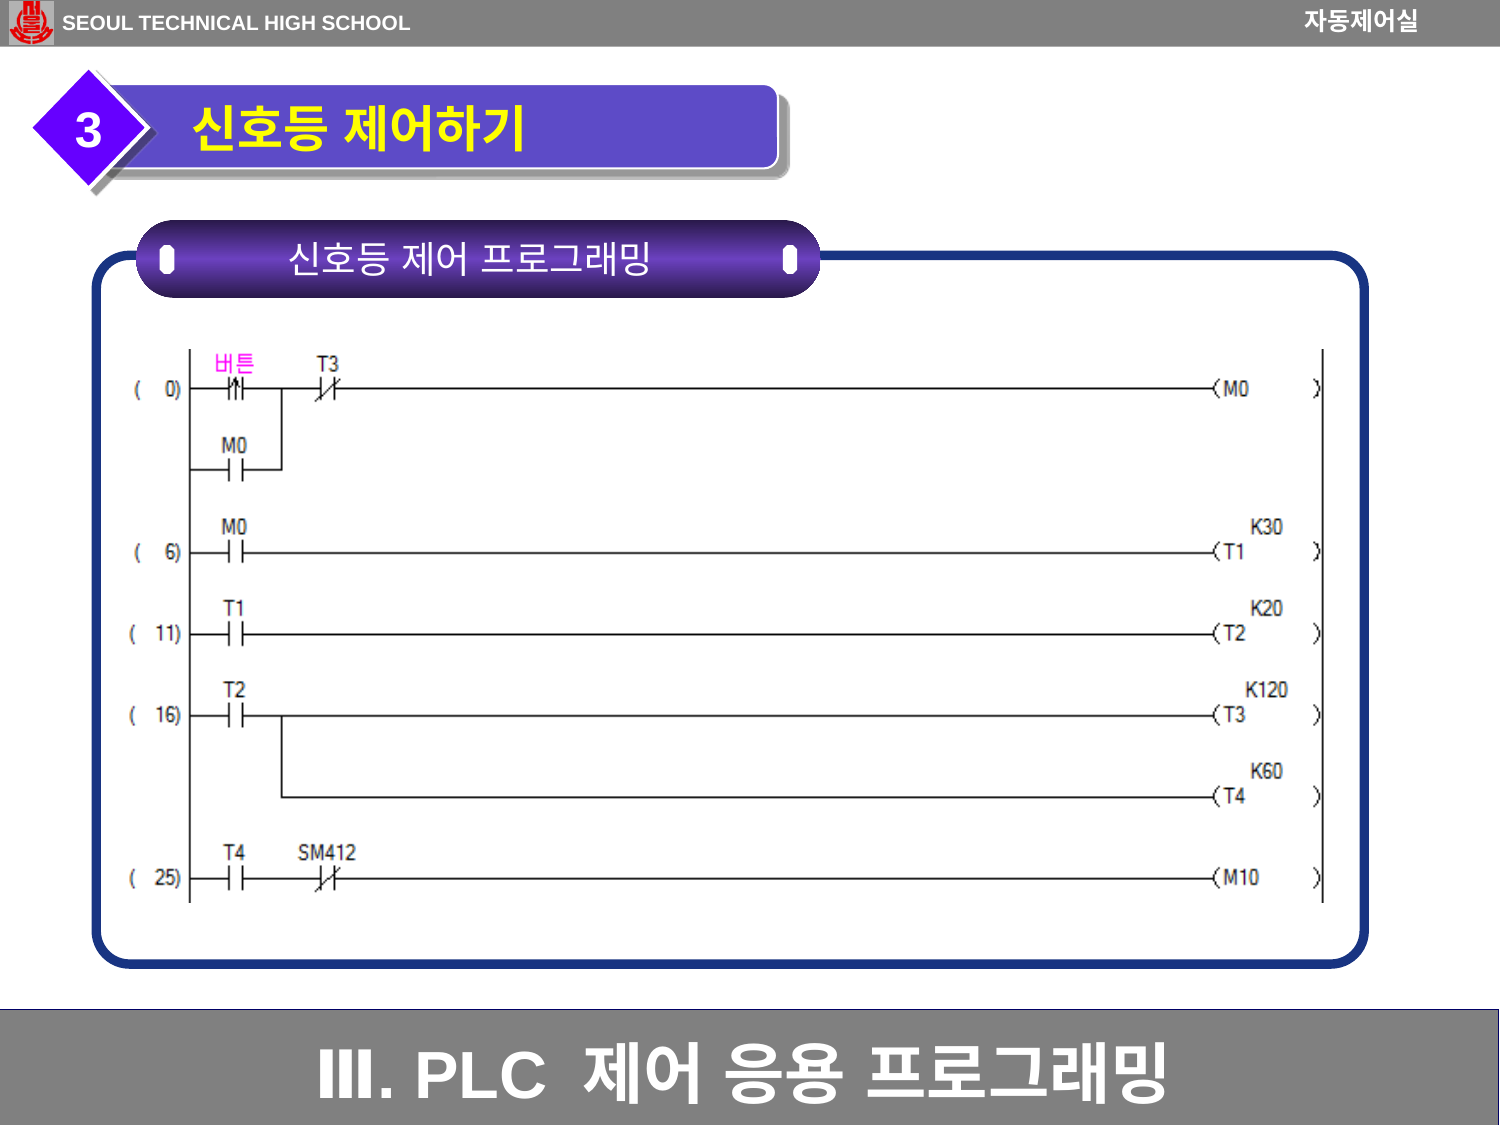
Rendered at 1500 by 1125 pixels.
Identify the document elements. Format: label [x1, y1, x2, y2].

picture [123, 349, 1329, 903]
picture [9, 1, 54, 45]
text_box [96, 255, 1365, 965]
text_box [135, 219, 822, 299]
text_box [29, 66, 779, 190]
